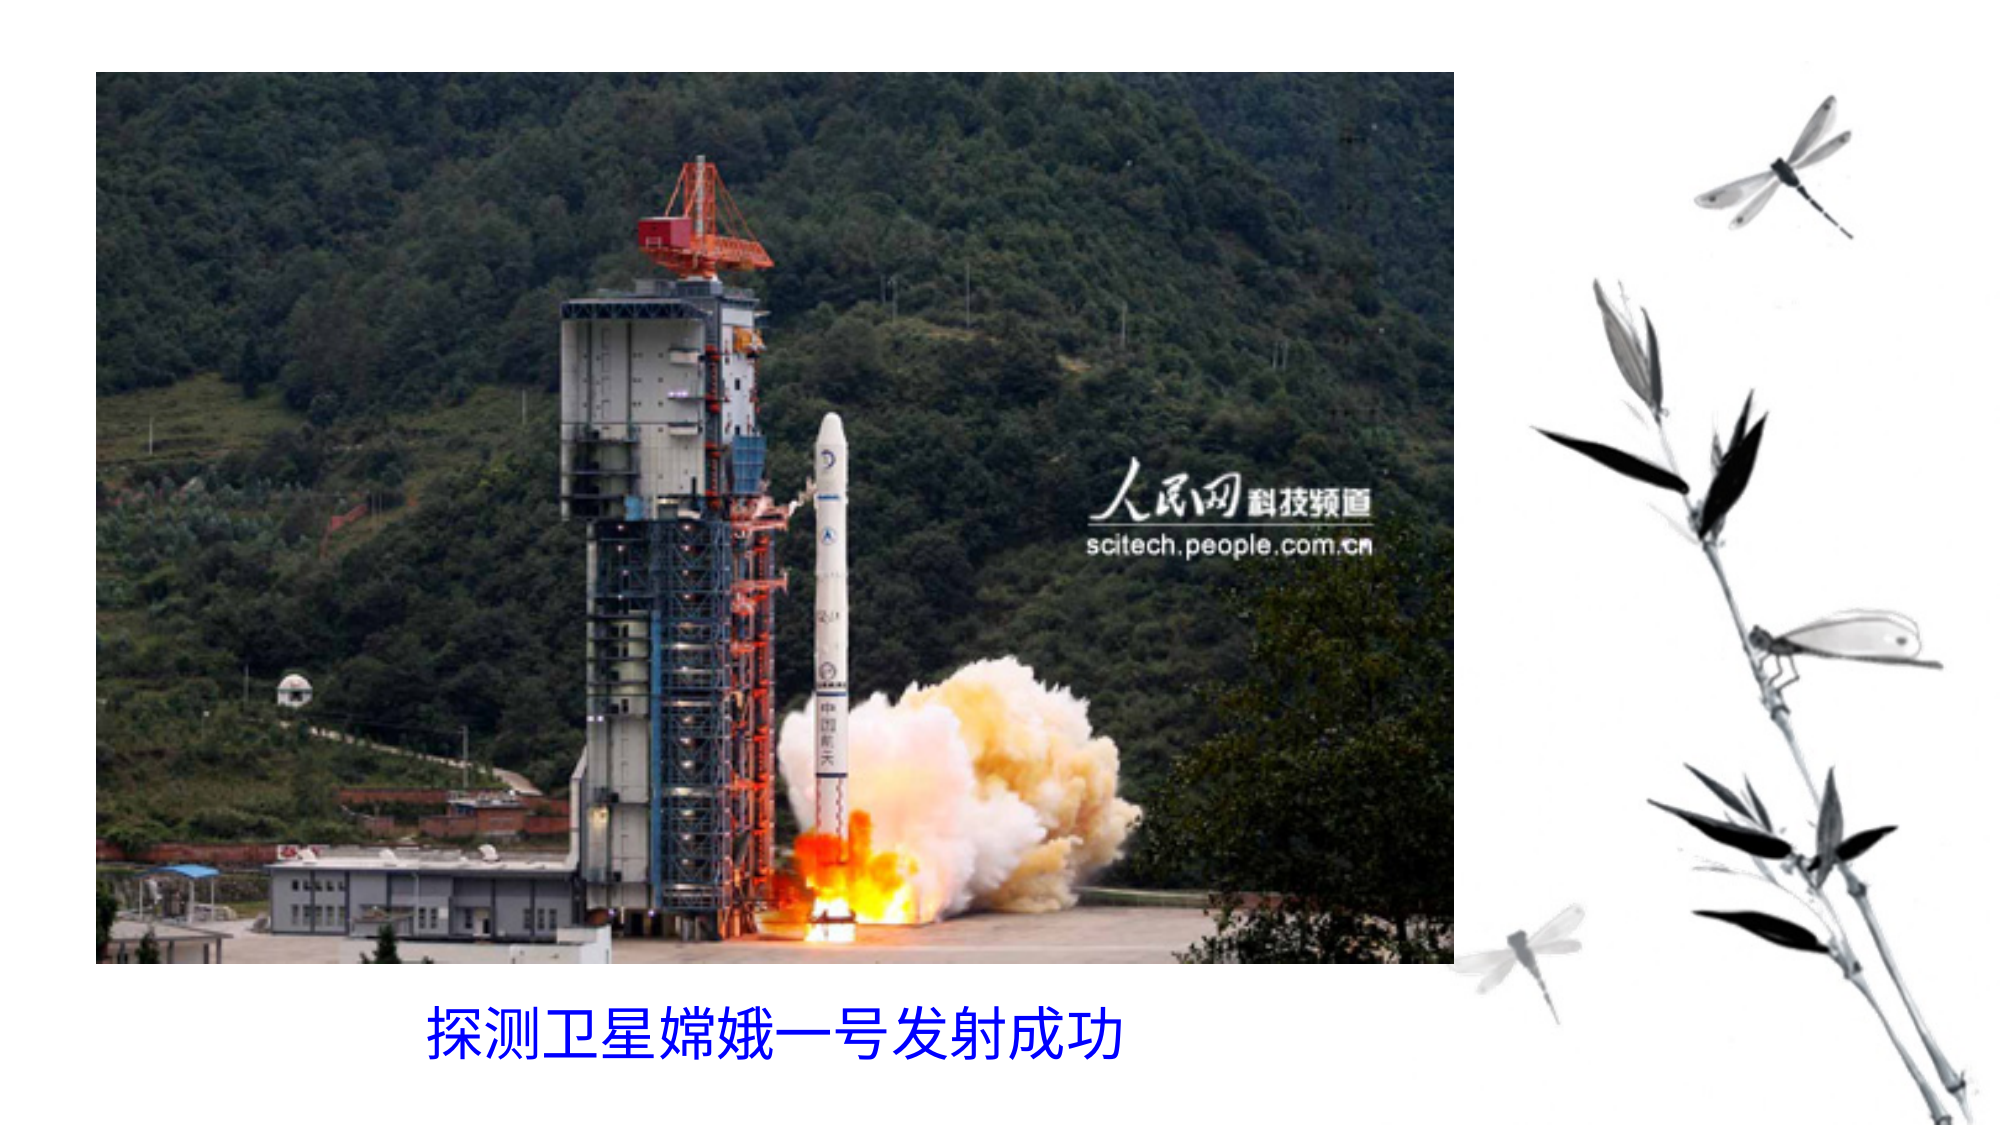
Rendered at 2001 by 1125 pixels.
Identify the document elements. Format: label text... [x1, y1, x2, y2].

text_box 探测卫星嫦娥一号发射成功 [399, 989, 1150, 1075]
picture [96, 61, 2000, 1125]
